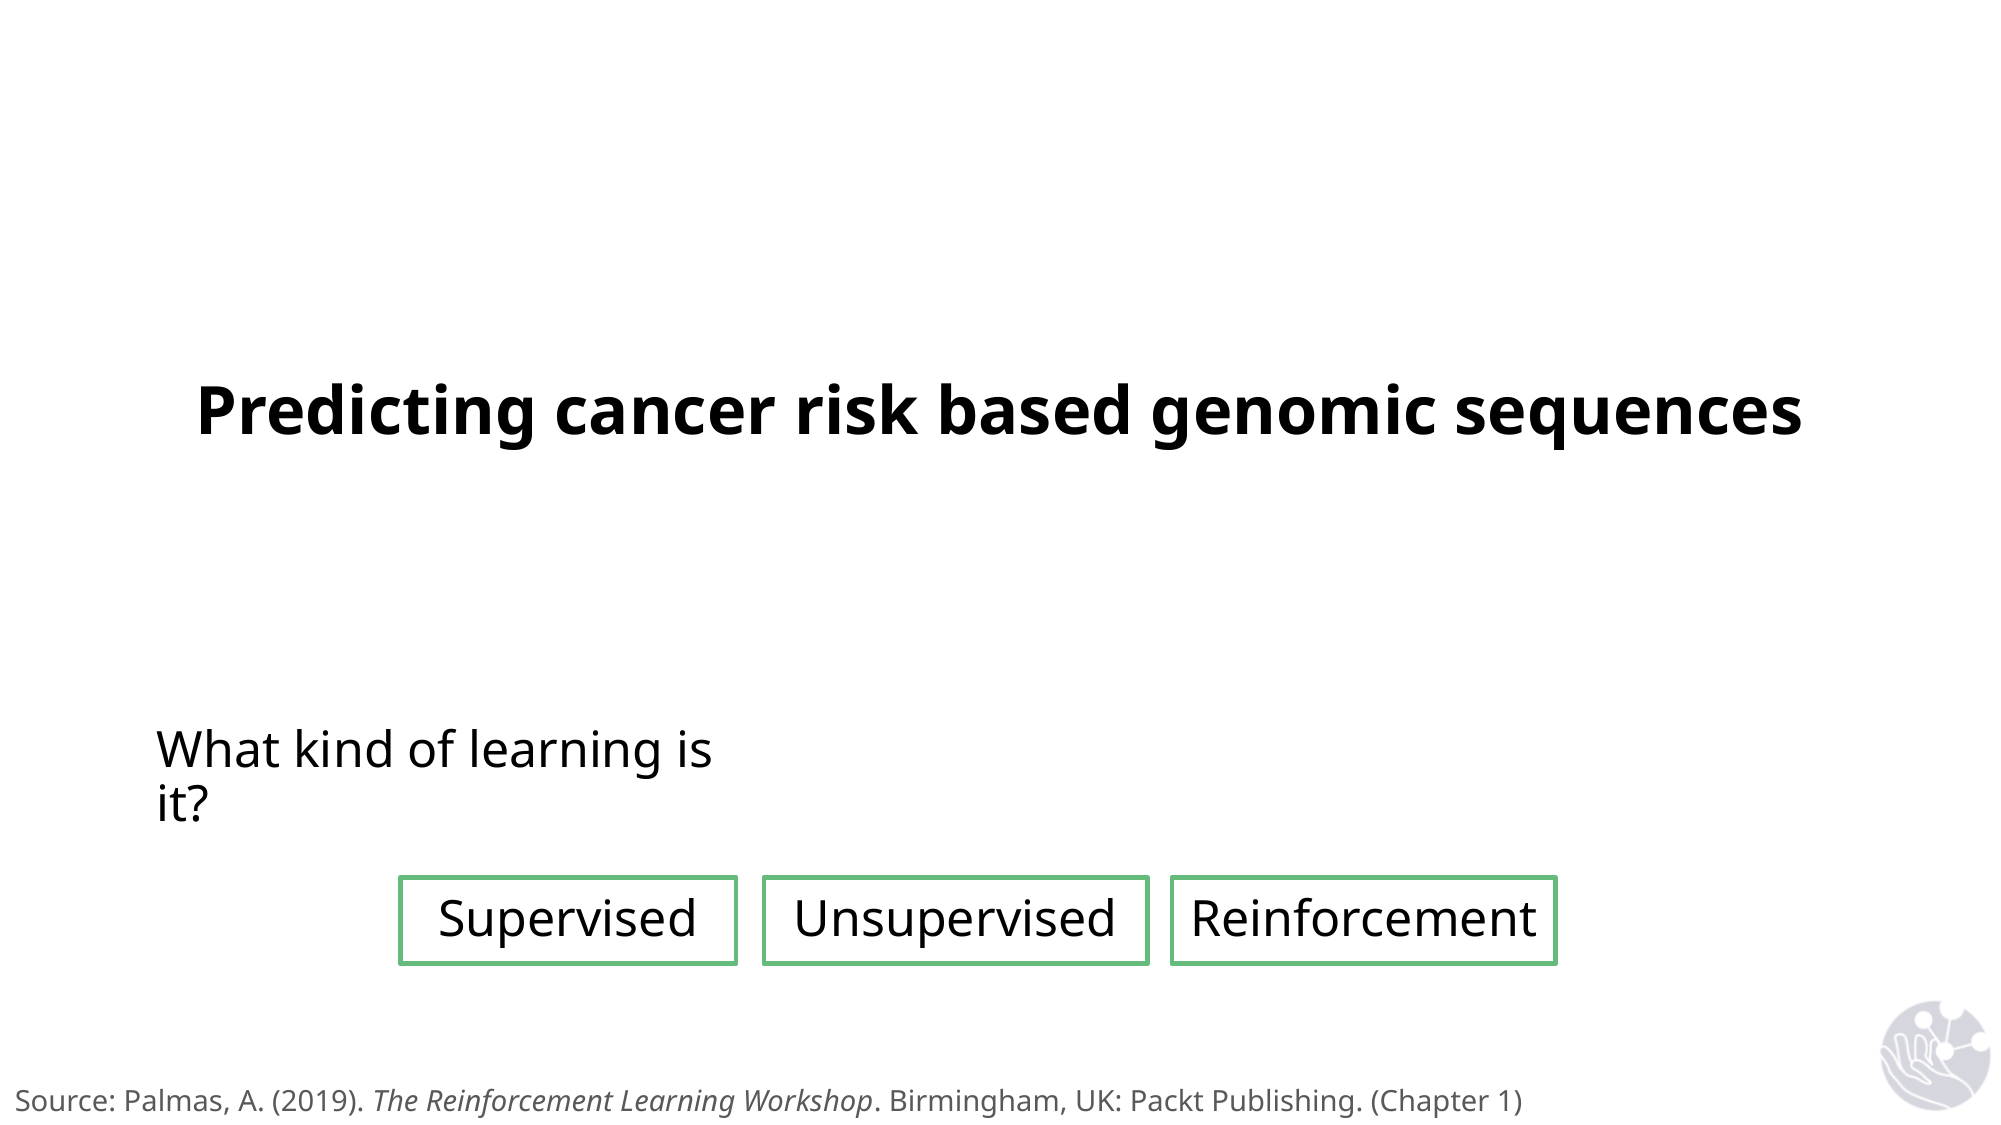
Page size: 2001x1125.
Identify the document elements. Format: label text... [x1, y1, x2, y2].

text_box Unsupervised [763, 877, 1148, 964]
text_box Supervised [400, 877, 736, 964]
title Predicting cancer risk based genomic sequences [0, 346, 2000, 480]
picture [1866, 989, 1998, 1123]
text_box What kind of learning is it? [141, 711, 792, 846]
text_box Source: Palmas, A. (2019). The Reinforcement Learning Workshop. Birmingham, UK: Packt Publishing. (Chapter 1) [0, 1074, 2000, 1125]
text_box Reinforcement [1172, 877, 1556, 964]
